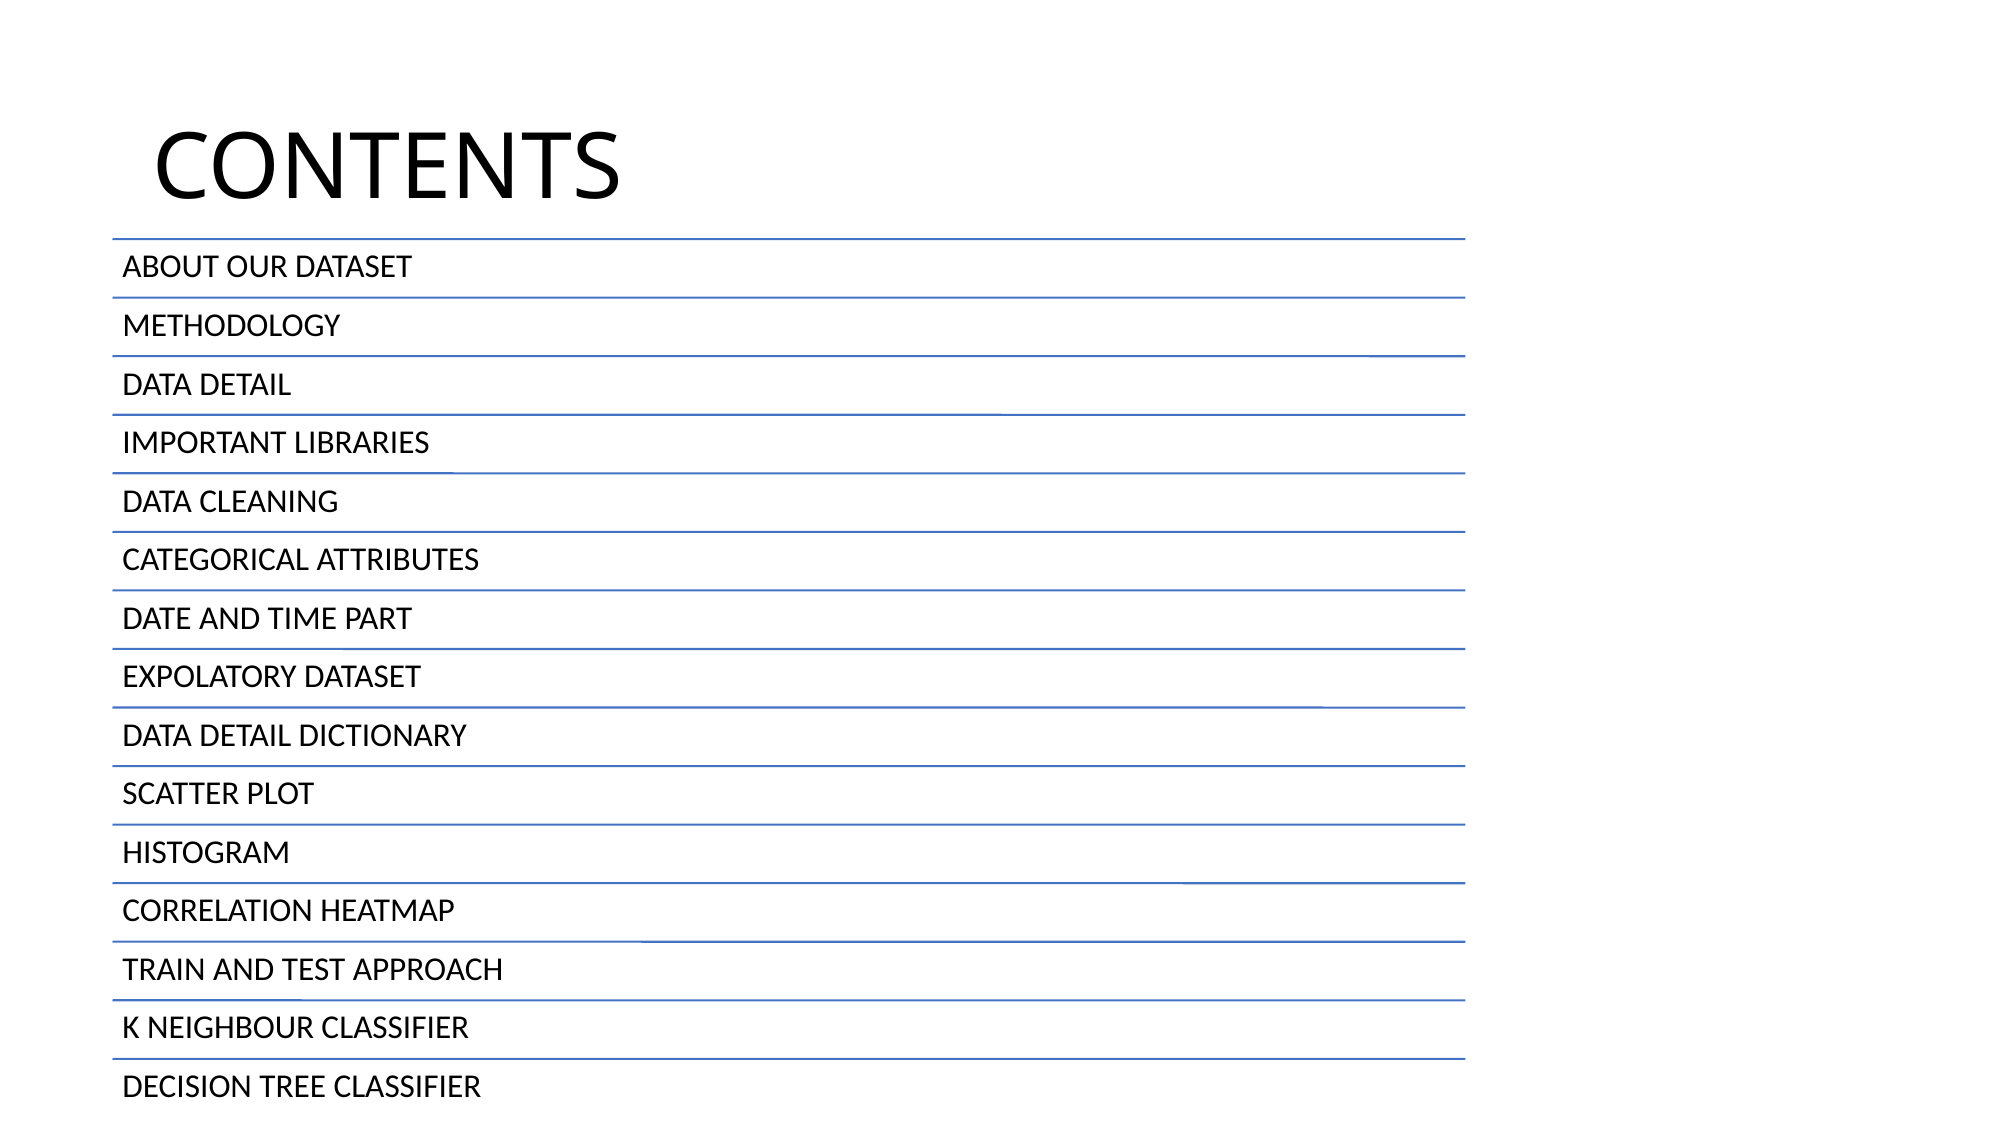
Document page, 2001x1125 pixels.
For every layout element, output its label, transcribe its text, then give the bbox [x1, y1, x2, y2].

title CONTENTS [137, 59, 1863, 278]
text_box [112, 238, 1466, 1118]
